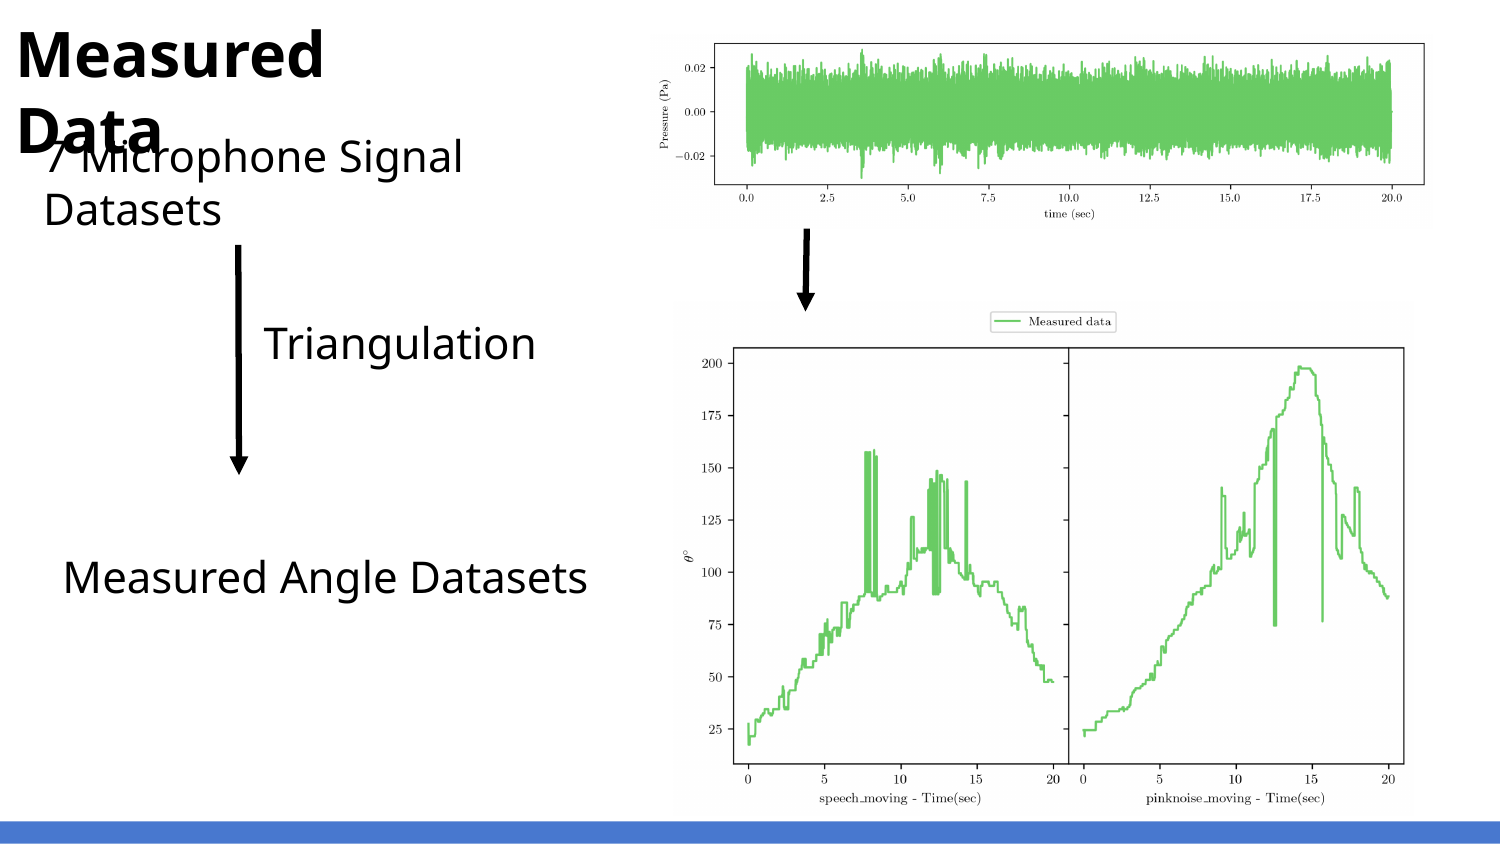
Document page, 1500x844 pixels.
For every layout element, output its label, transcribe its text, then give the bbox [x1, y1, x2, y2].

text_box Measured Angle Datasets [47, 534, 651, 618]
text_box 7 Microphone Signal Datasets [28, 113, 645, 229]
text_box Triangulation [248, 301, 670, 384]
title Measured Data [0, 0, 506, 94]
picture [673, 300, 1414, 816]
picture [650, 34, 1433, 229]
text_box [0, 821, 1500, 844]
